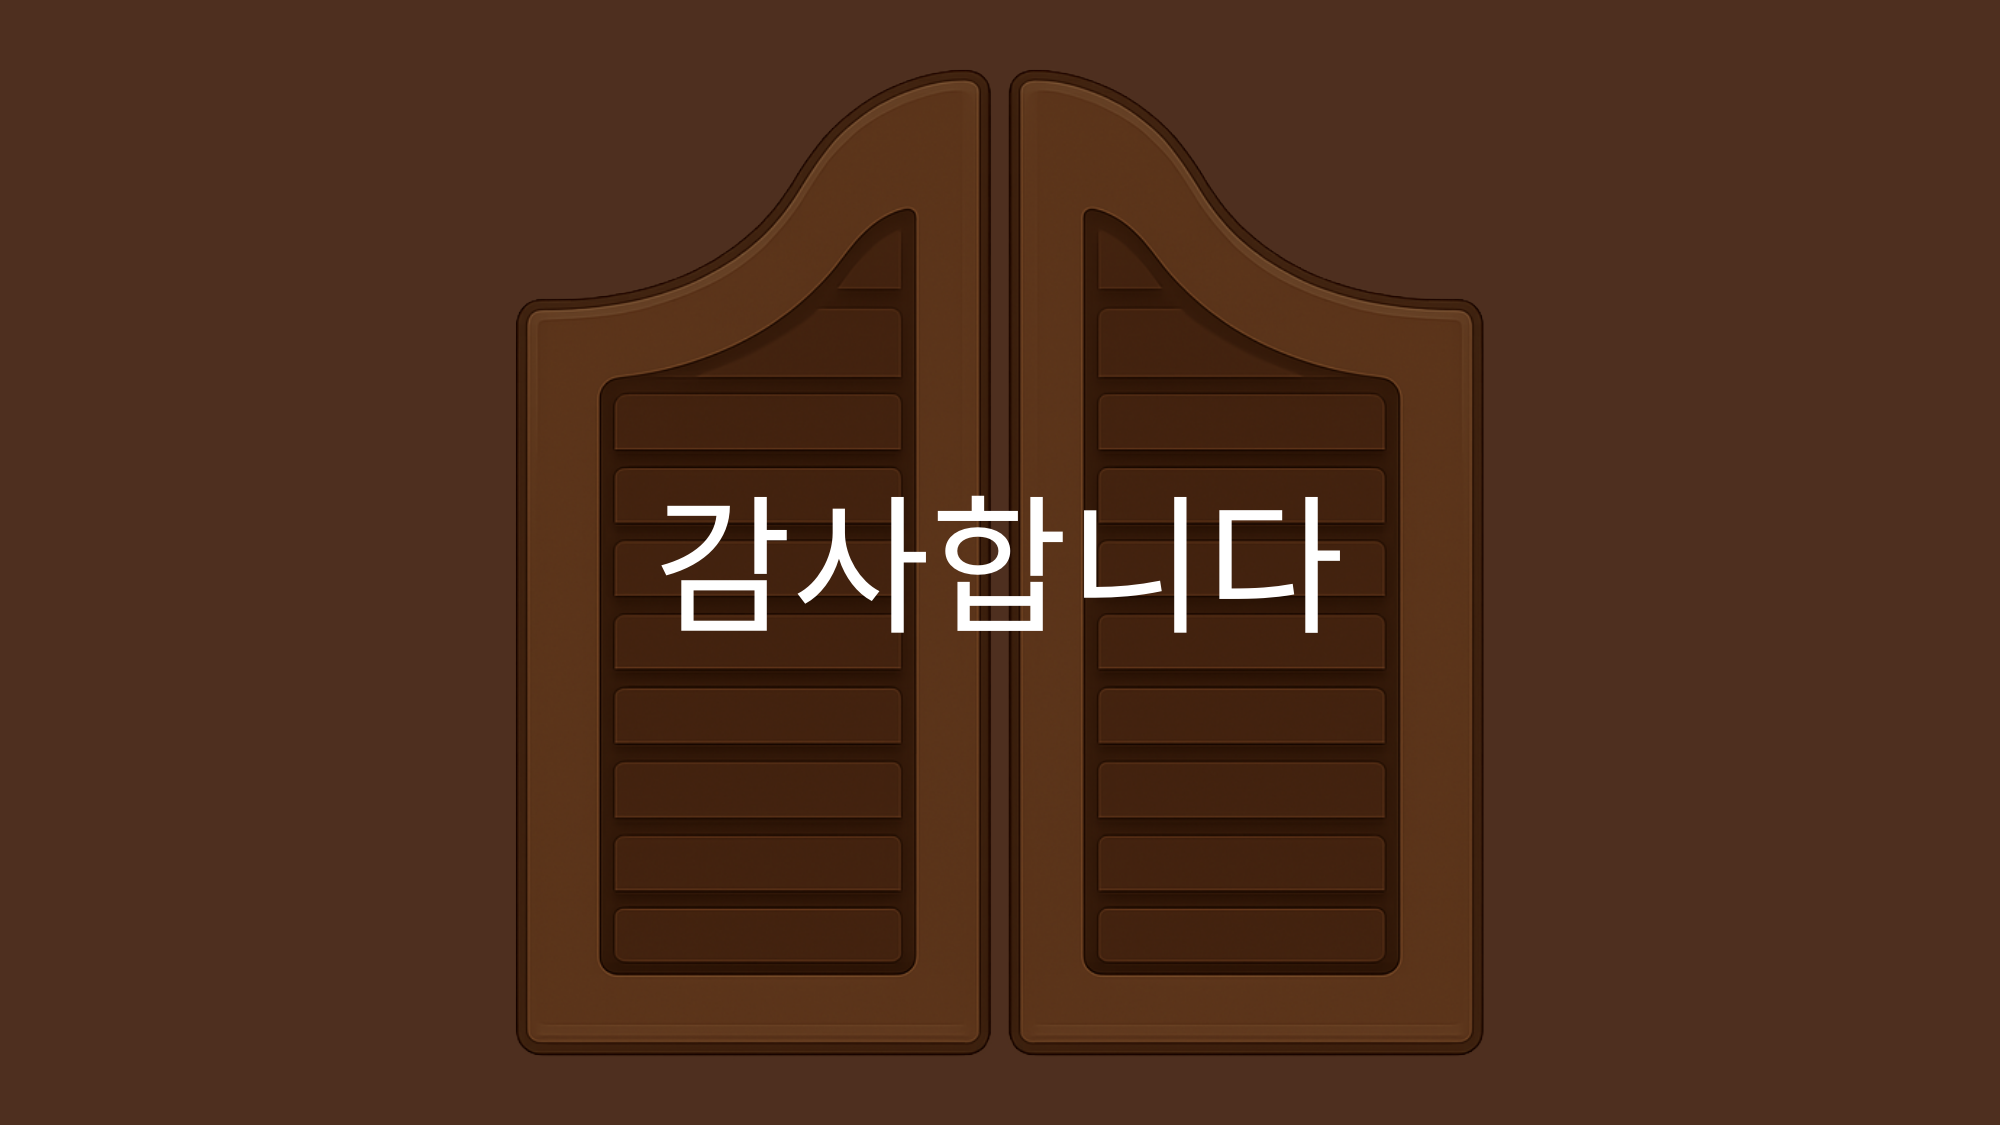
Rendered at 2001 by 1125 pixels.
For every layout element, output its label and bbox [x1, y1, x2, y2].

text_box [505, 58, 1495, 1067]
text_box [0, 0, 2000, 1125]
